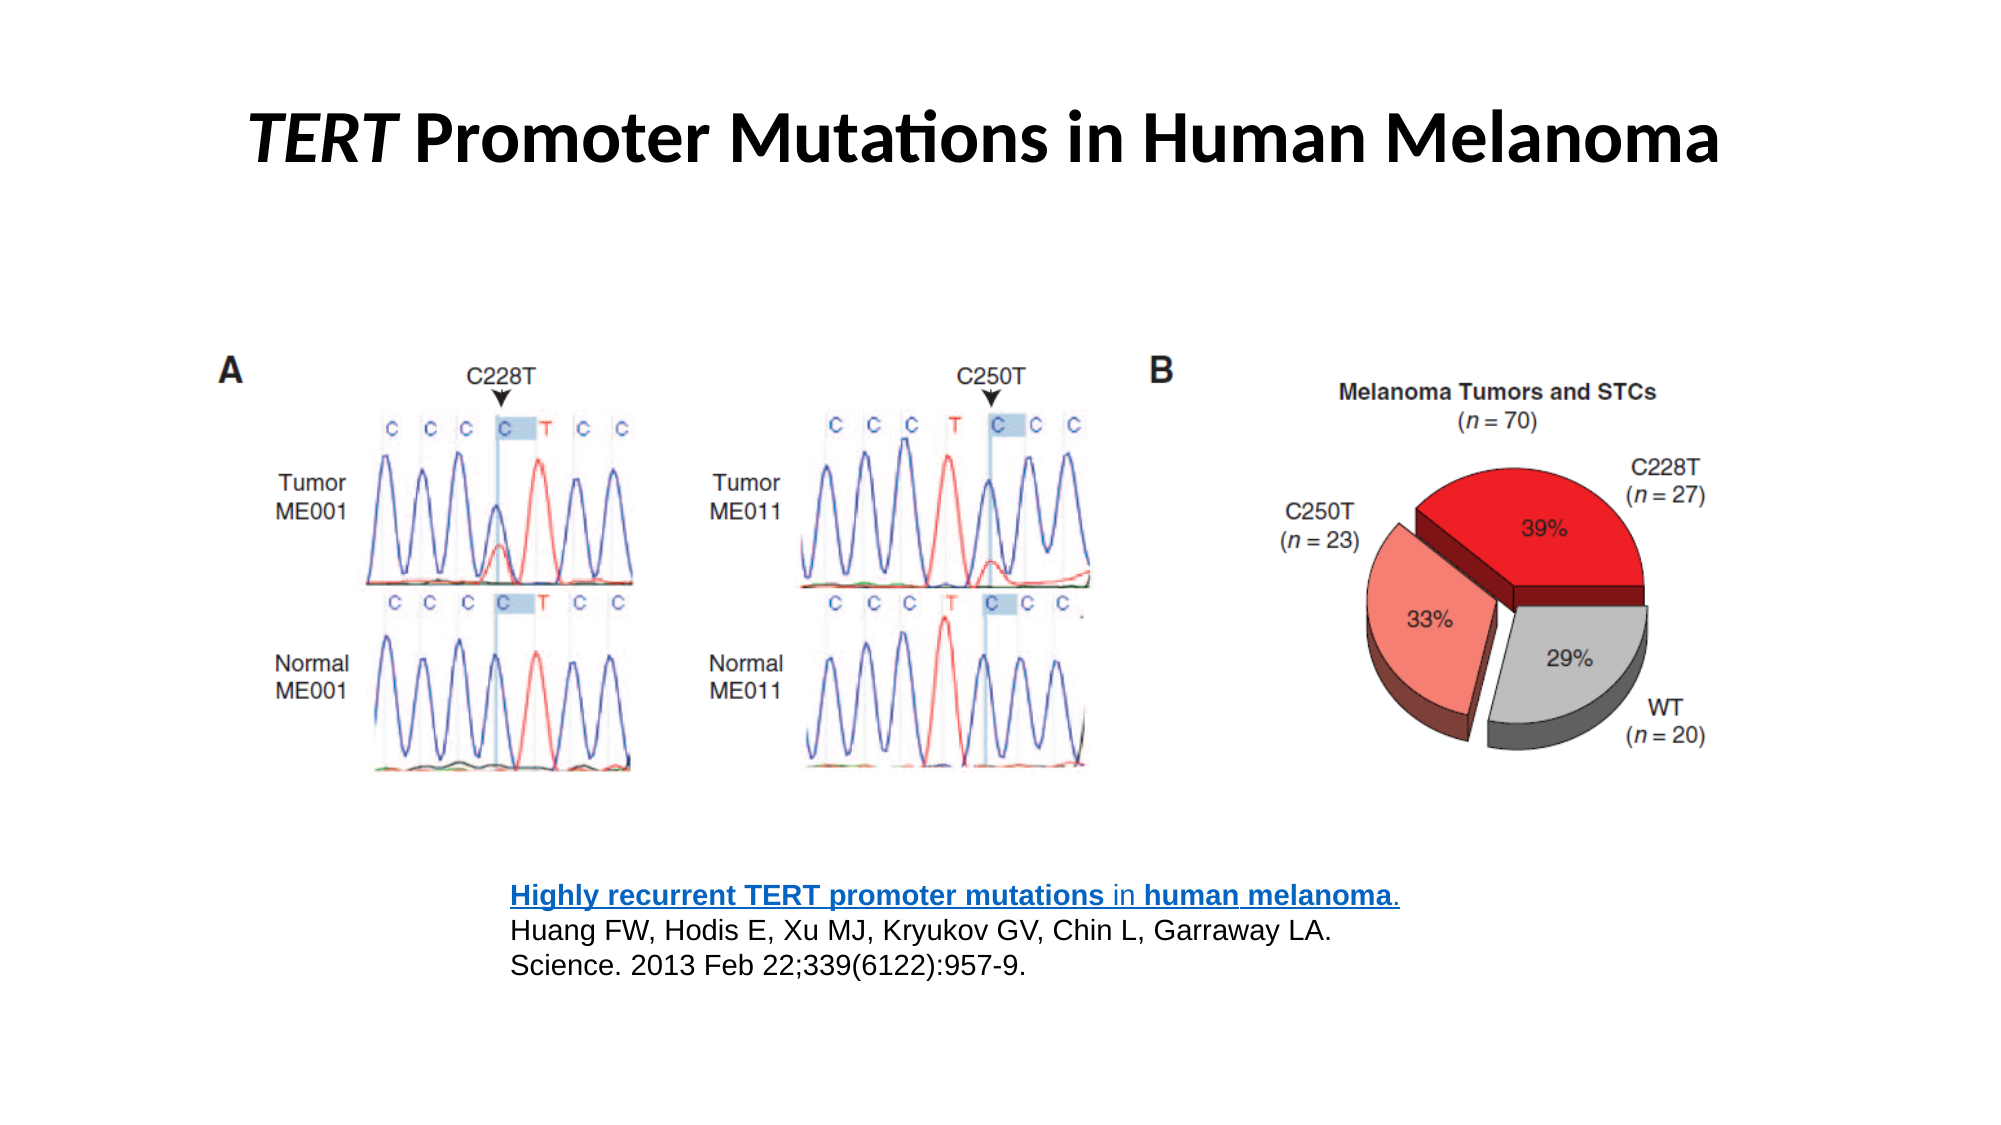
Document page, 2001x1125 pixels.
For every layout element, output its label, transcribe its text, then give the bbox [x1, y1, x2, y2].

text_box Highly recurrent TERT promoter mutations in human melanoma. Huang FW, Hodis E, Xu MJ, Kryukov GV, Chin L, Garraway LA. Science. 2013 Feb 22;339(6122):957-9. [495, 868, 1460, 989]
text_box TERT Promoter Mutations in Human Melanoma [231, 80, 1972, 186]
picture [200, 322, 1781, 793]
